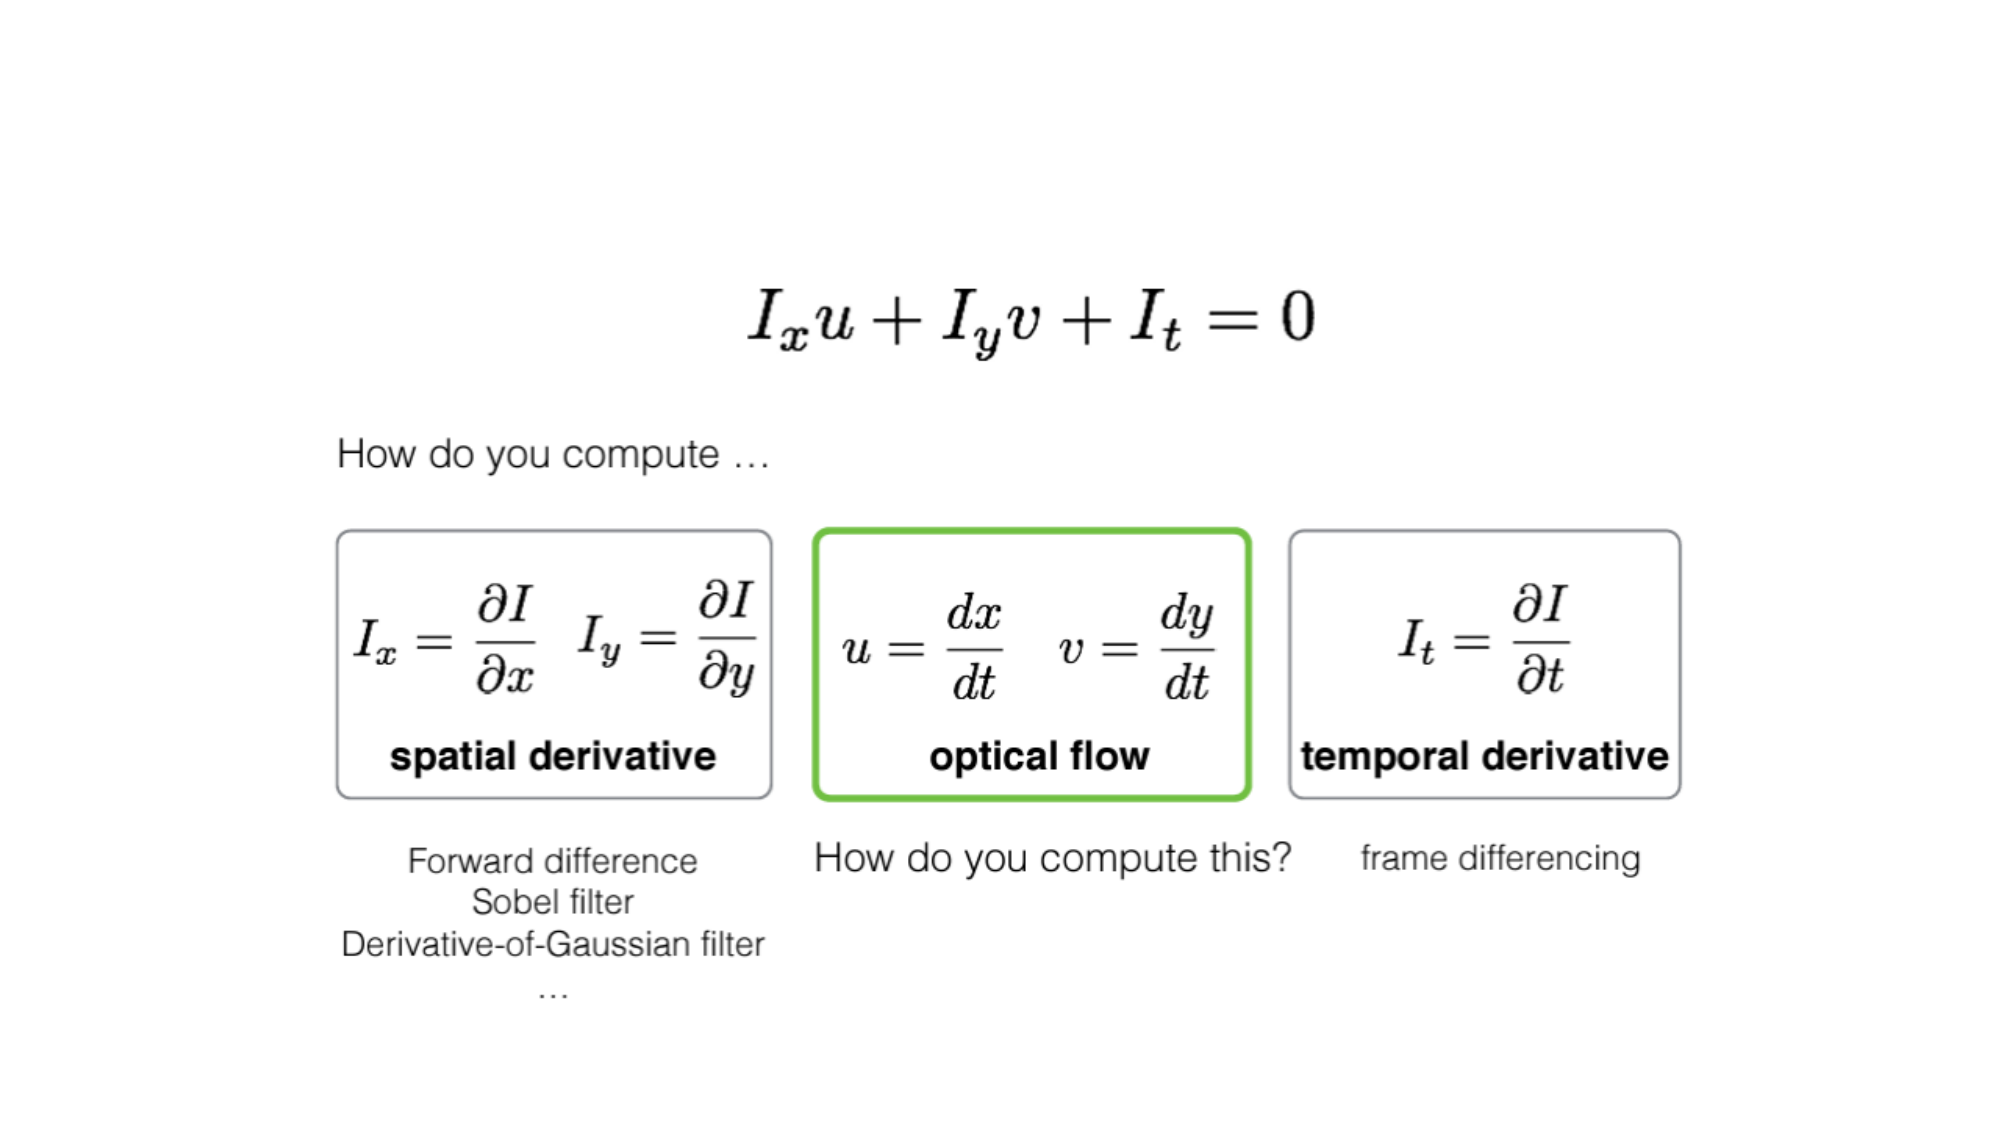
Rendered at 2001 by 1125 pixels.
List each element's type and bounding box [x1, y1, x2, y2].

picture [299, 239, 1701, 1014]
